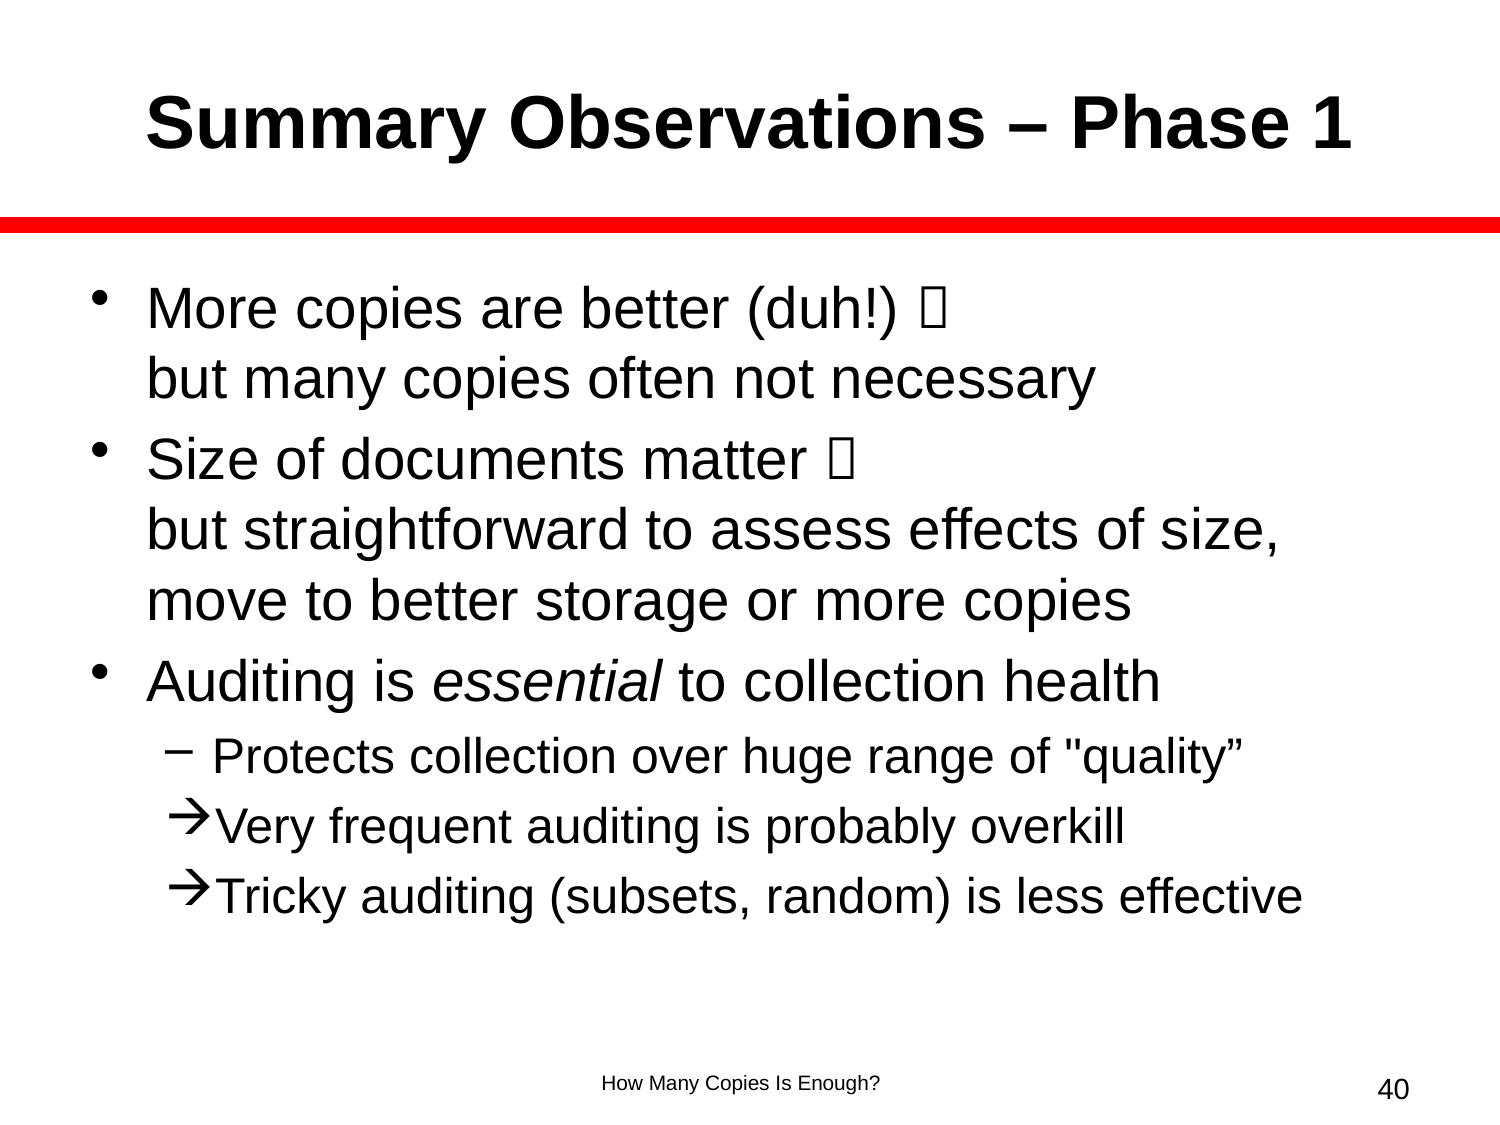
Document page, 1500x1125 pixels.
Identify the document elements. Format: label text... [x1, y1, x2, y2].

title Summary Observations – Phase 1 [75, 24, 1425, 213]
footer How Many Copies Is Enough? [450, 1062, 1038, 1103]
slide_number 40 [1074, 1062, 1425, 1103]
list More copies are better (duh!)  but many copies often not necessary Size of documents matter  but straightforward to assess effects of size, move to better storage or more copies Auditing is essential to collection health Protects collection over huge range of "quality” Very frequent auditing is probably overkill Tricky auditing (subsets, random) is less effective [75, 262, 1425, 1005]
